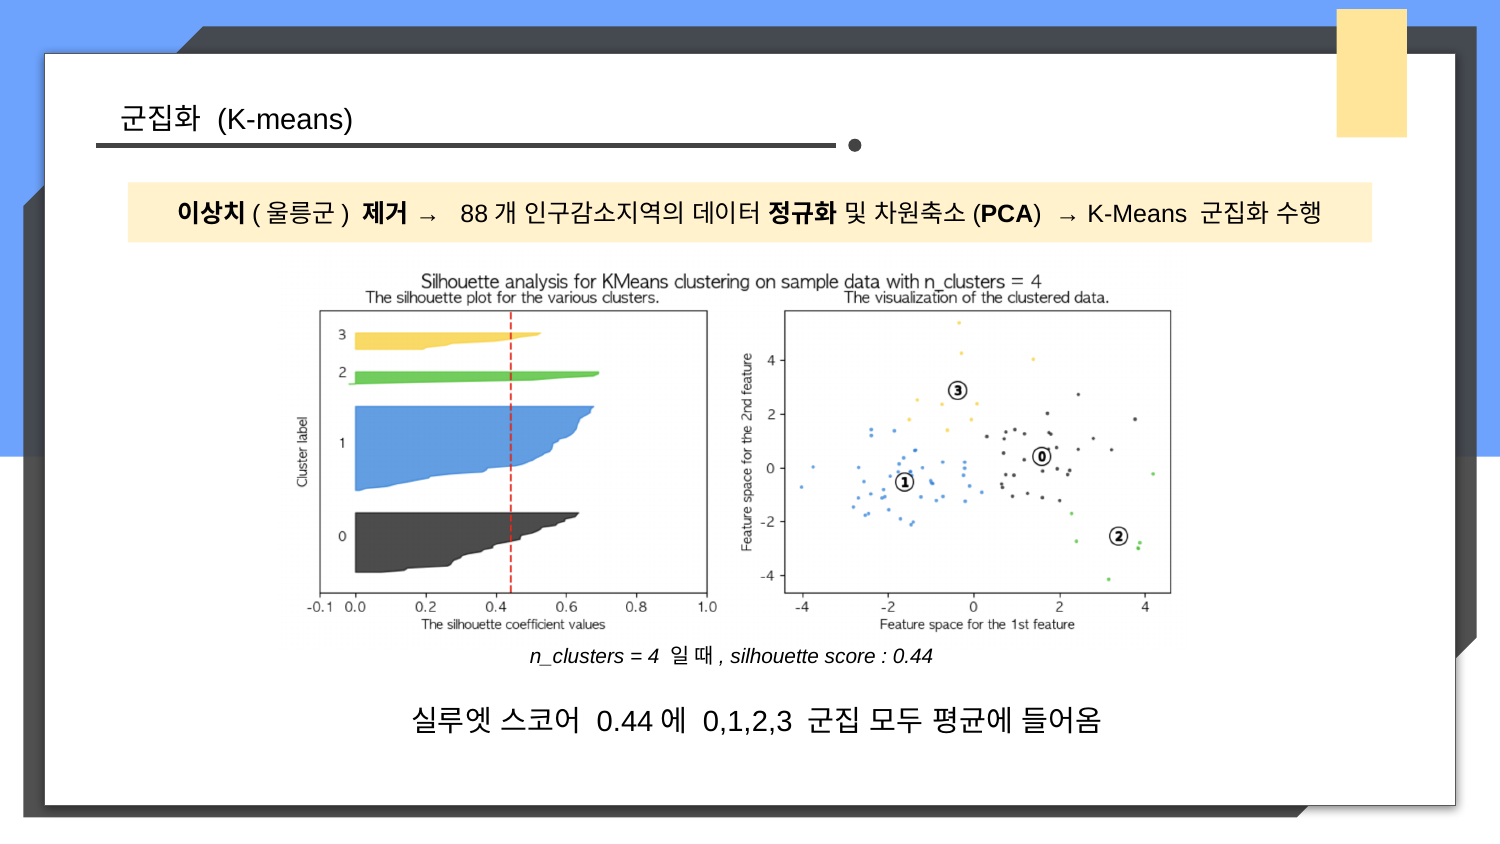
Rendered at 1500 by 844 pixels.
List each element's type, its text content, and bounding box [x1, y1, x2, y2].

text_box 실루엣 스코어 0.44에 0,1,2,3 군집 모두 평균에 들어옴 [411, 702, 1103, 738]
text_box 군집화 (K-means) [105, 85, 1059, 151]
text_box 이상치(울릉군) 제거 → 88개 인구감소지역의 데이터 정규화 및 차원축소(PCA) → K-Means 군집화 수행 [127, 182, 1373, 243]
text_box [276, 249, 1187, 681]
